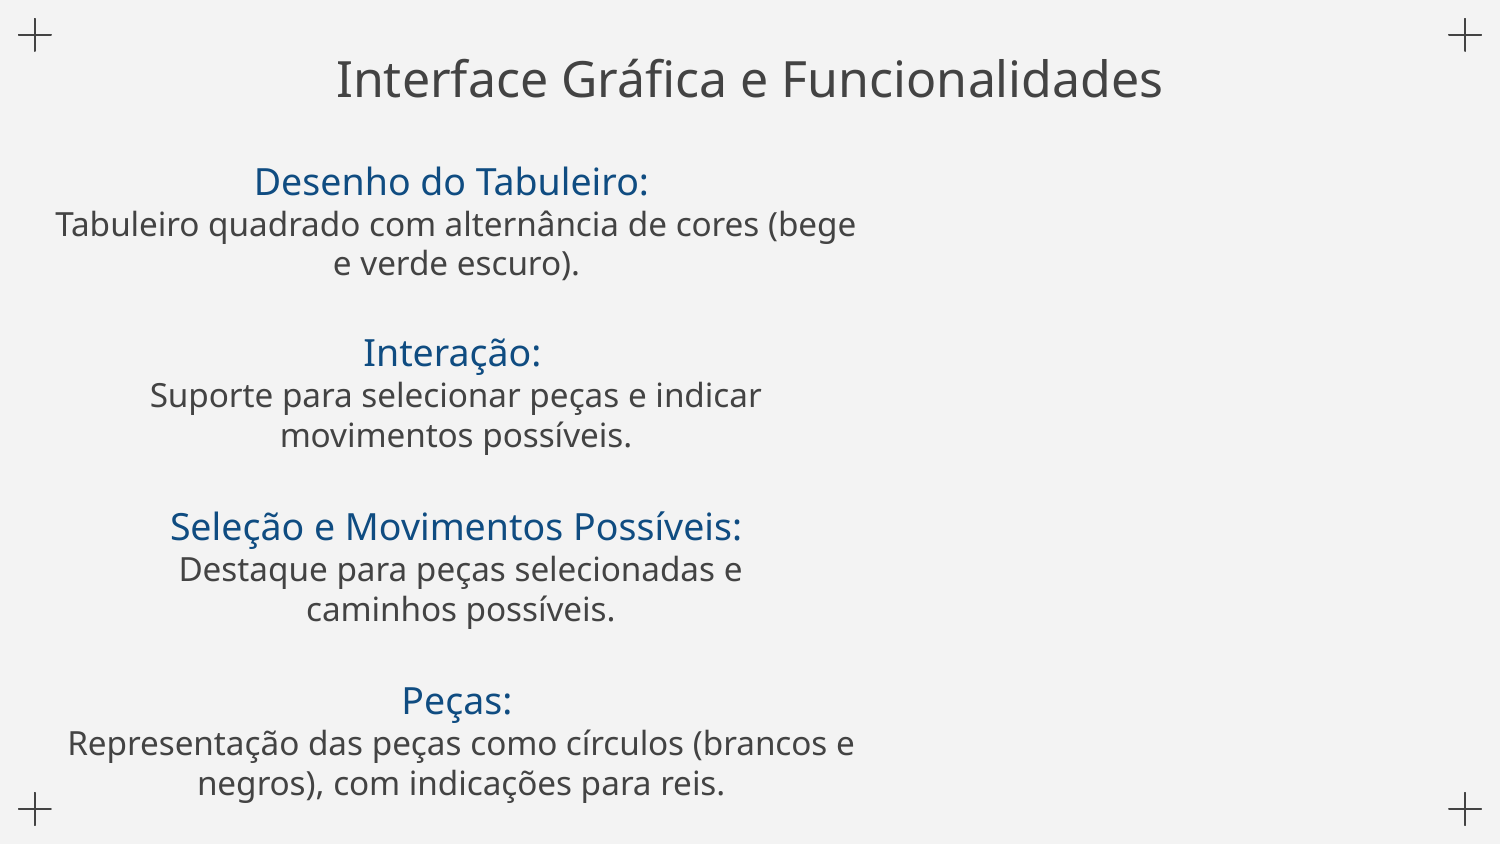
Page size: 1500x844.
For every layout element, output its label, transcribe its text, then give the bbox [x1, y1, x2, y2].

subtitle Desenho do Tabuleiro: Tabuleiro quadrado com alternância de cores (bege e verde escuro). [39, 0, 874, 473]
text_box Seleção e Movimentos Possíveis: Destaque para peças selecionadas e caminhos possíveis. [0, 495, 798, 636]
text_box Interação: Suporte para selecionar peças e indicar movimentos possíveis. [45, 321, 868, 462]
text_box Peças: Representação das peças como círculos (brancos e negros), com indicações para reis. [50, 669, 874, 810]
title Interface Gráfica e Funcionalidades [874, 32, 1269, 128]
